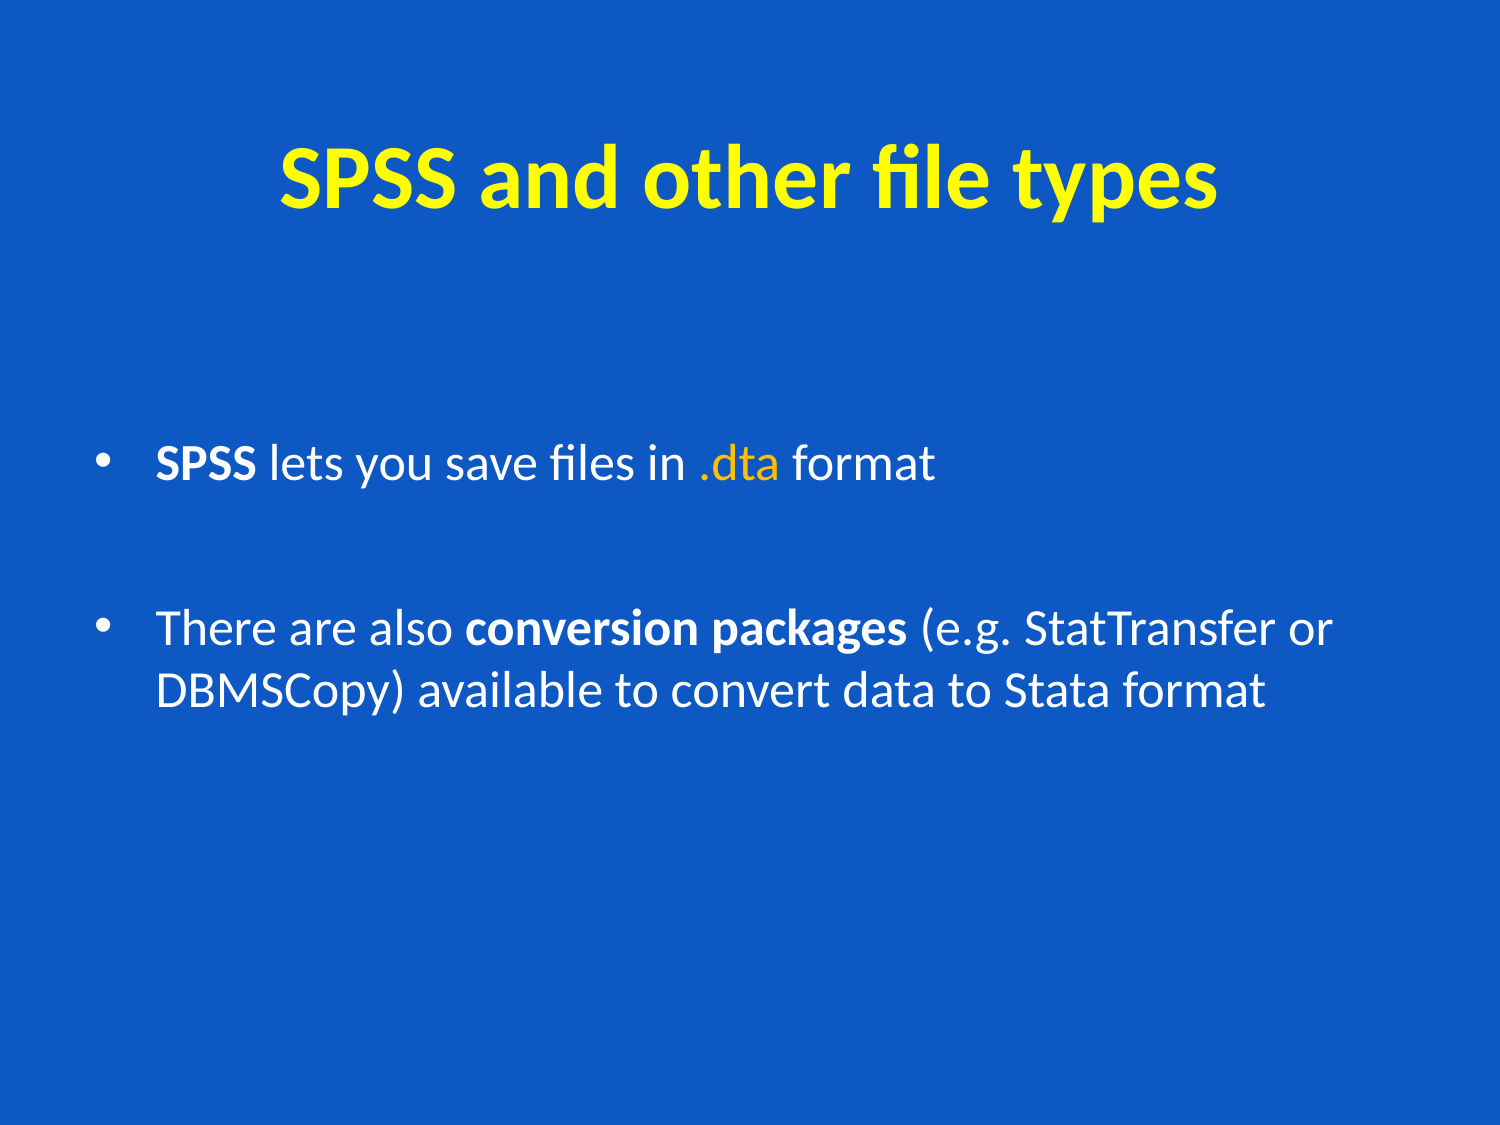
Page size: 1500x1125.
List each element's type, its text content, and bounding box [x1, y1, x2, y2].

list SPSS lets you save files in .dta format There are also conversion packages (e.g. StatTransfer or DBMSCopy) available to convert data to Stata format [78, 420, 1430, 1088]
title SPSS and other file types [74, 77, 1426, 266]
